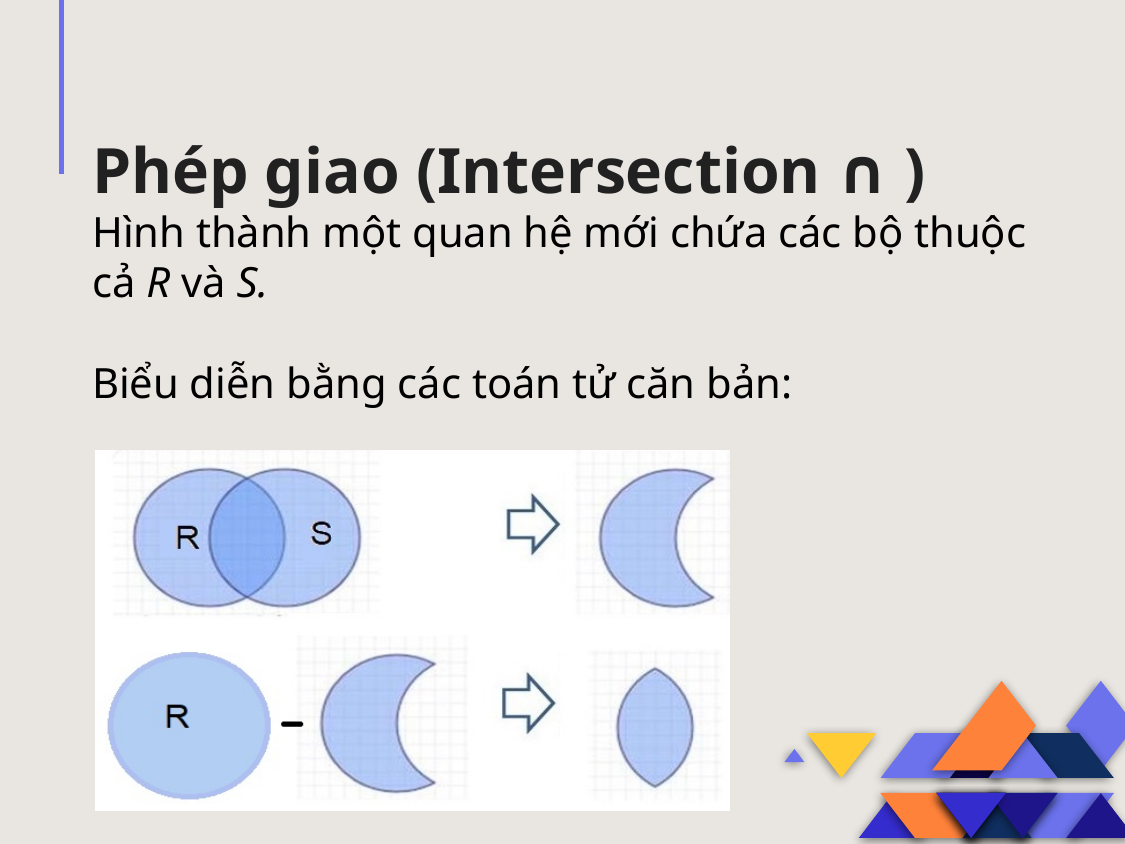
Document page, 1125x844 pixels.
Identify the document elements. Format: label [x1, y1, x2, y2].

picture [94, 450, 730, 812]
